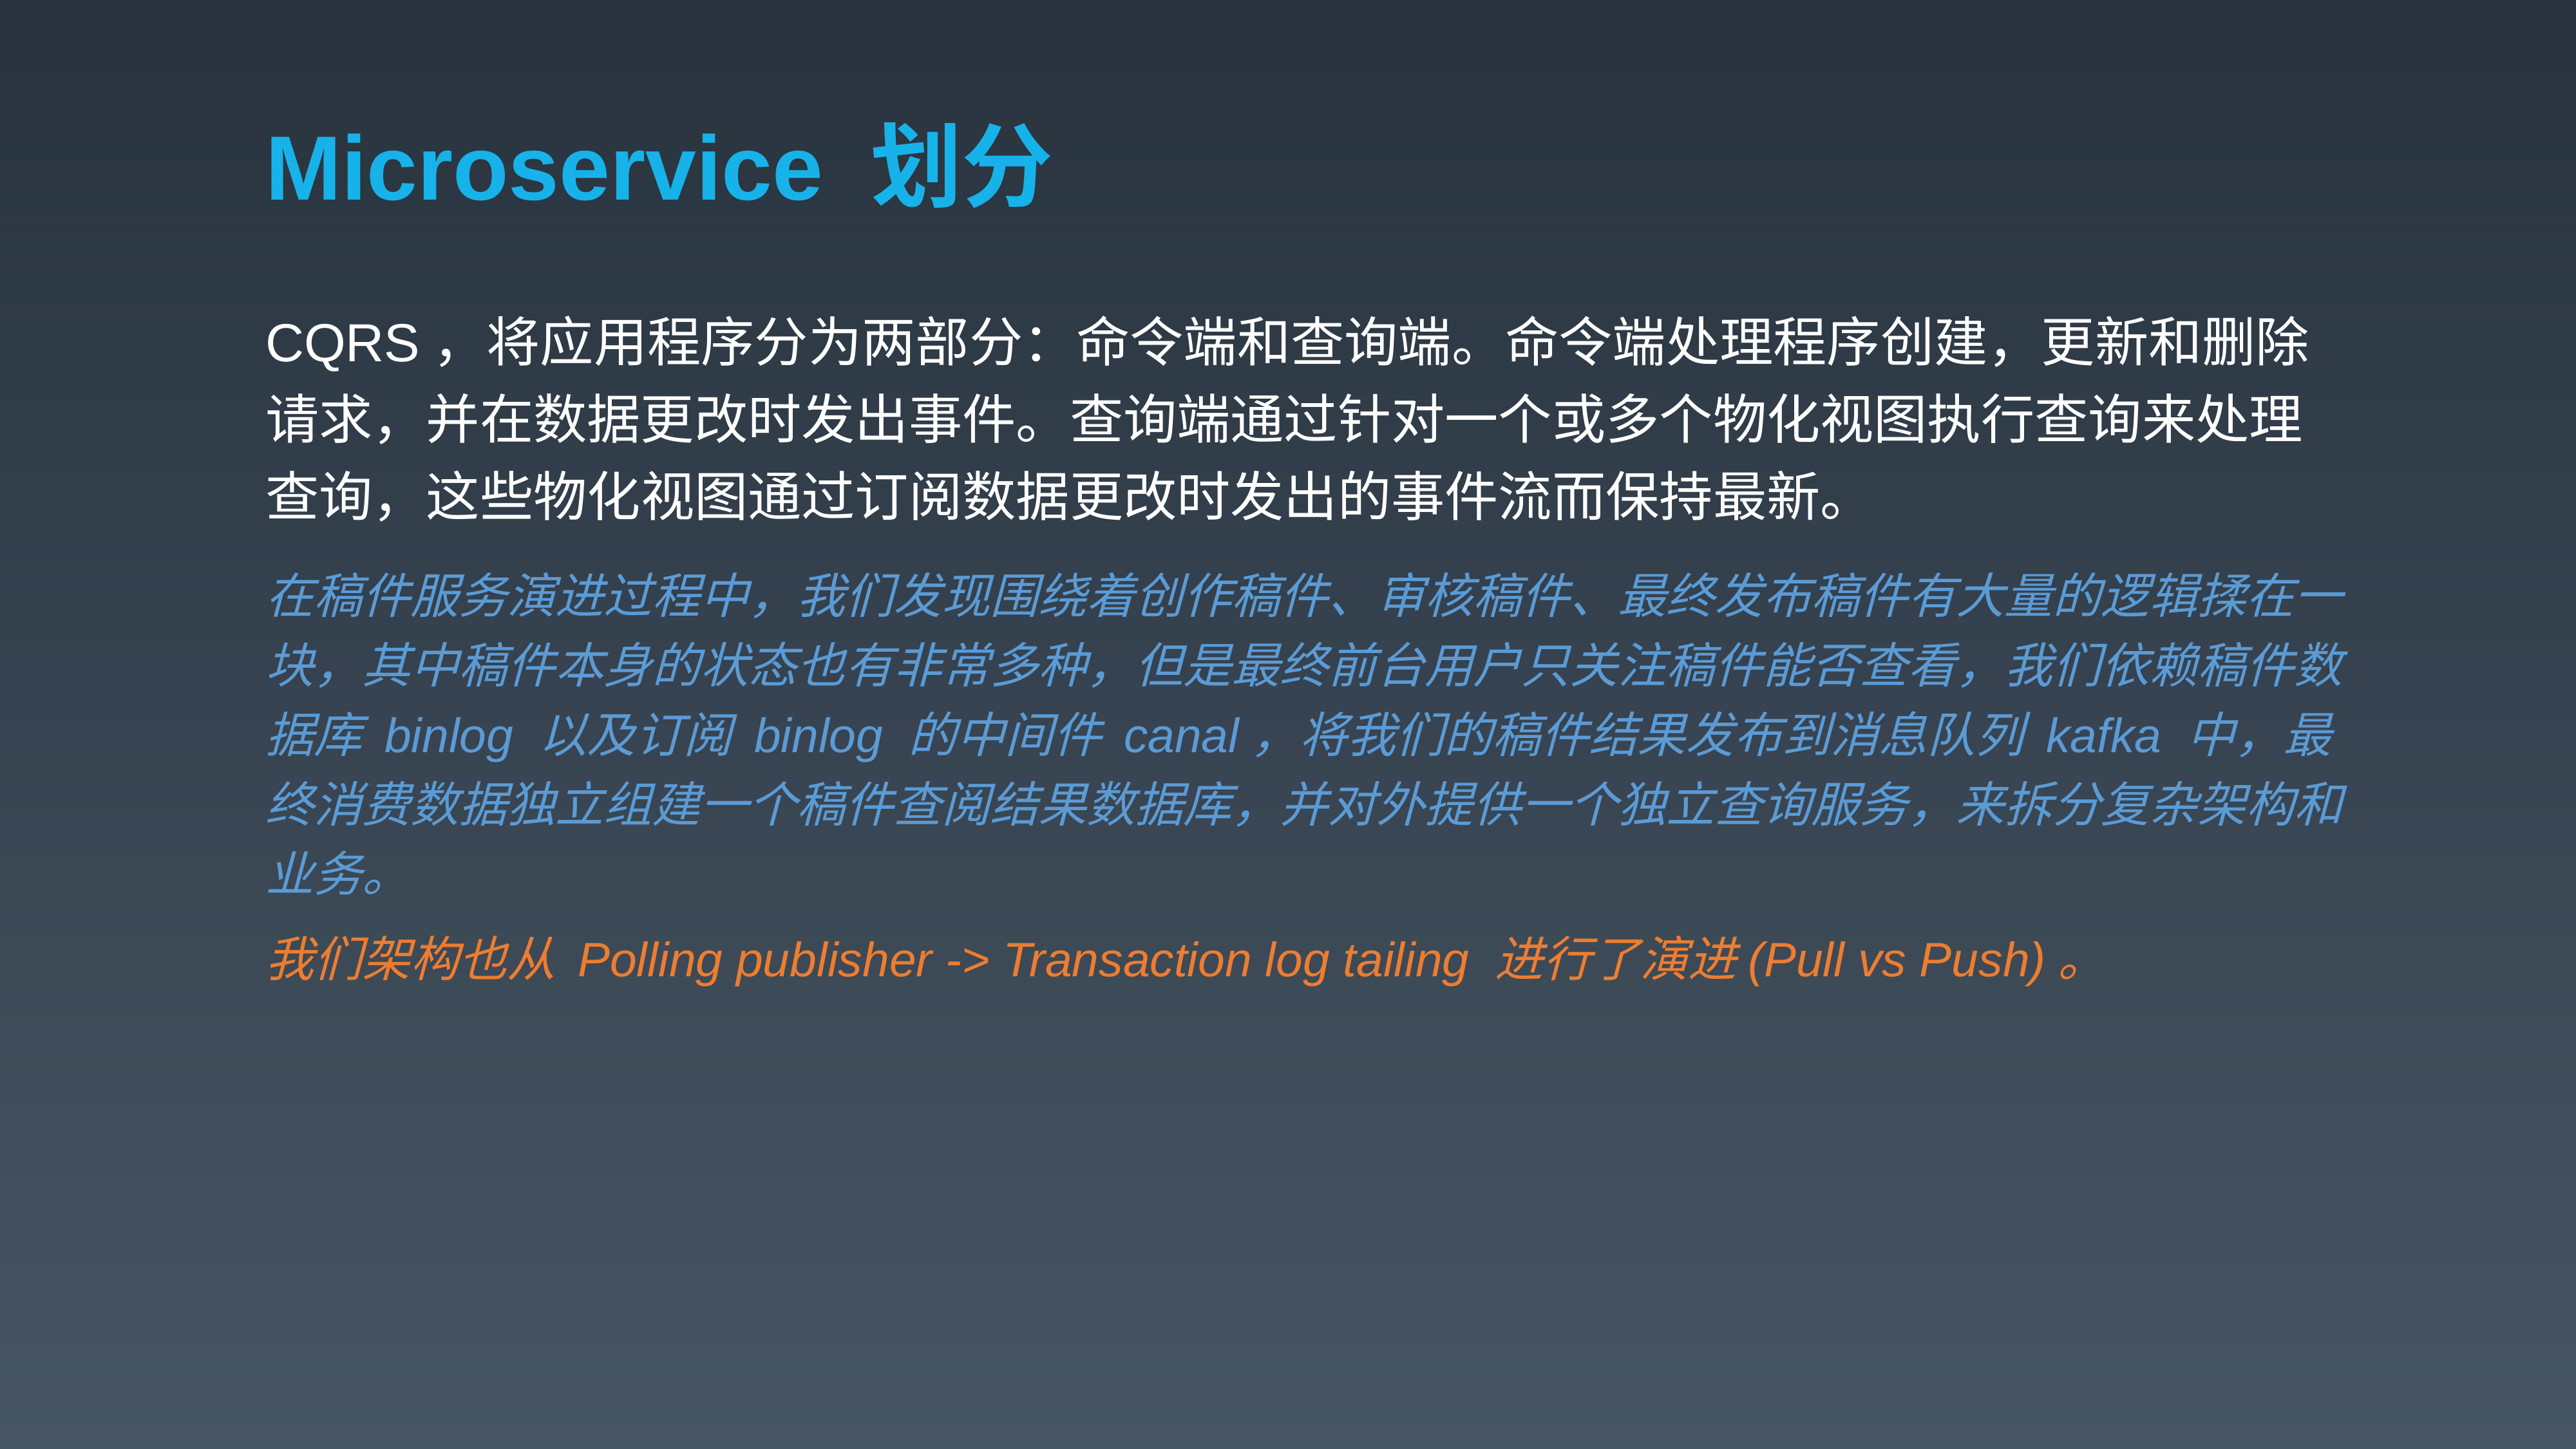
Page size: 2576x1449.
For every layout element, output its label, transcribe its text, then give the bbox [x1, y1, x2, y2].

list CQRS，将应用程序分为两部分：命令端和查询端。命令端处理程序创建，更新和删除请求，并在数据更改时发出事件。查询端通过针对一个或多个物化视图执行查询来处理查询，这些物化视图通过订阅数据更改时发出的事件流而保持最新。 在稿件服务演进过程中，我们发现围绕着创作稿件、审核稿件、最终发布稿件有大量的逻辑揉在一块，其中稿件本身的状态也有非常多种，但是最终前台用户只关注稿件能否查看，我们依赖稿件数据库 binlog 以及订阅 binlog 的中间件 canal，将我们的稿件结果发布到消息队列 kafka 中，最终消费数据独立组建一个稿件查阅结果数据库，并对外提供一个独立查询服务，来拆分复杂架构和业务。 我们架构也从 Polling publisher -> Transaction log tailing 进行了演进(Pull vs Push)。 [260, 289, 2352, 1339]
picture [0, 0, 2576, 1449]
title Microservice 划分 [260, 103, 2316, 243]
